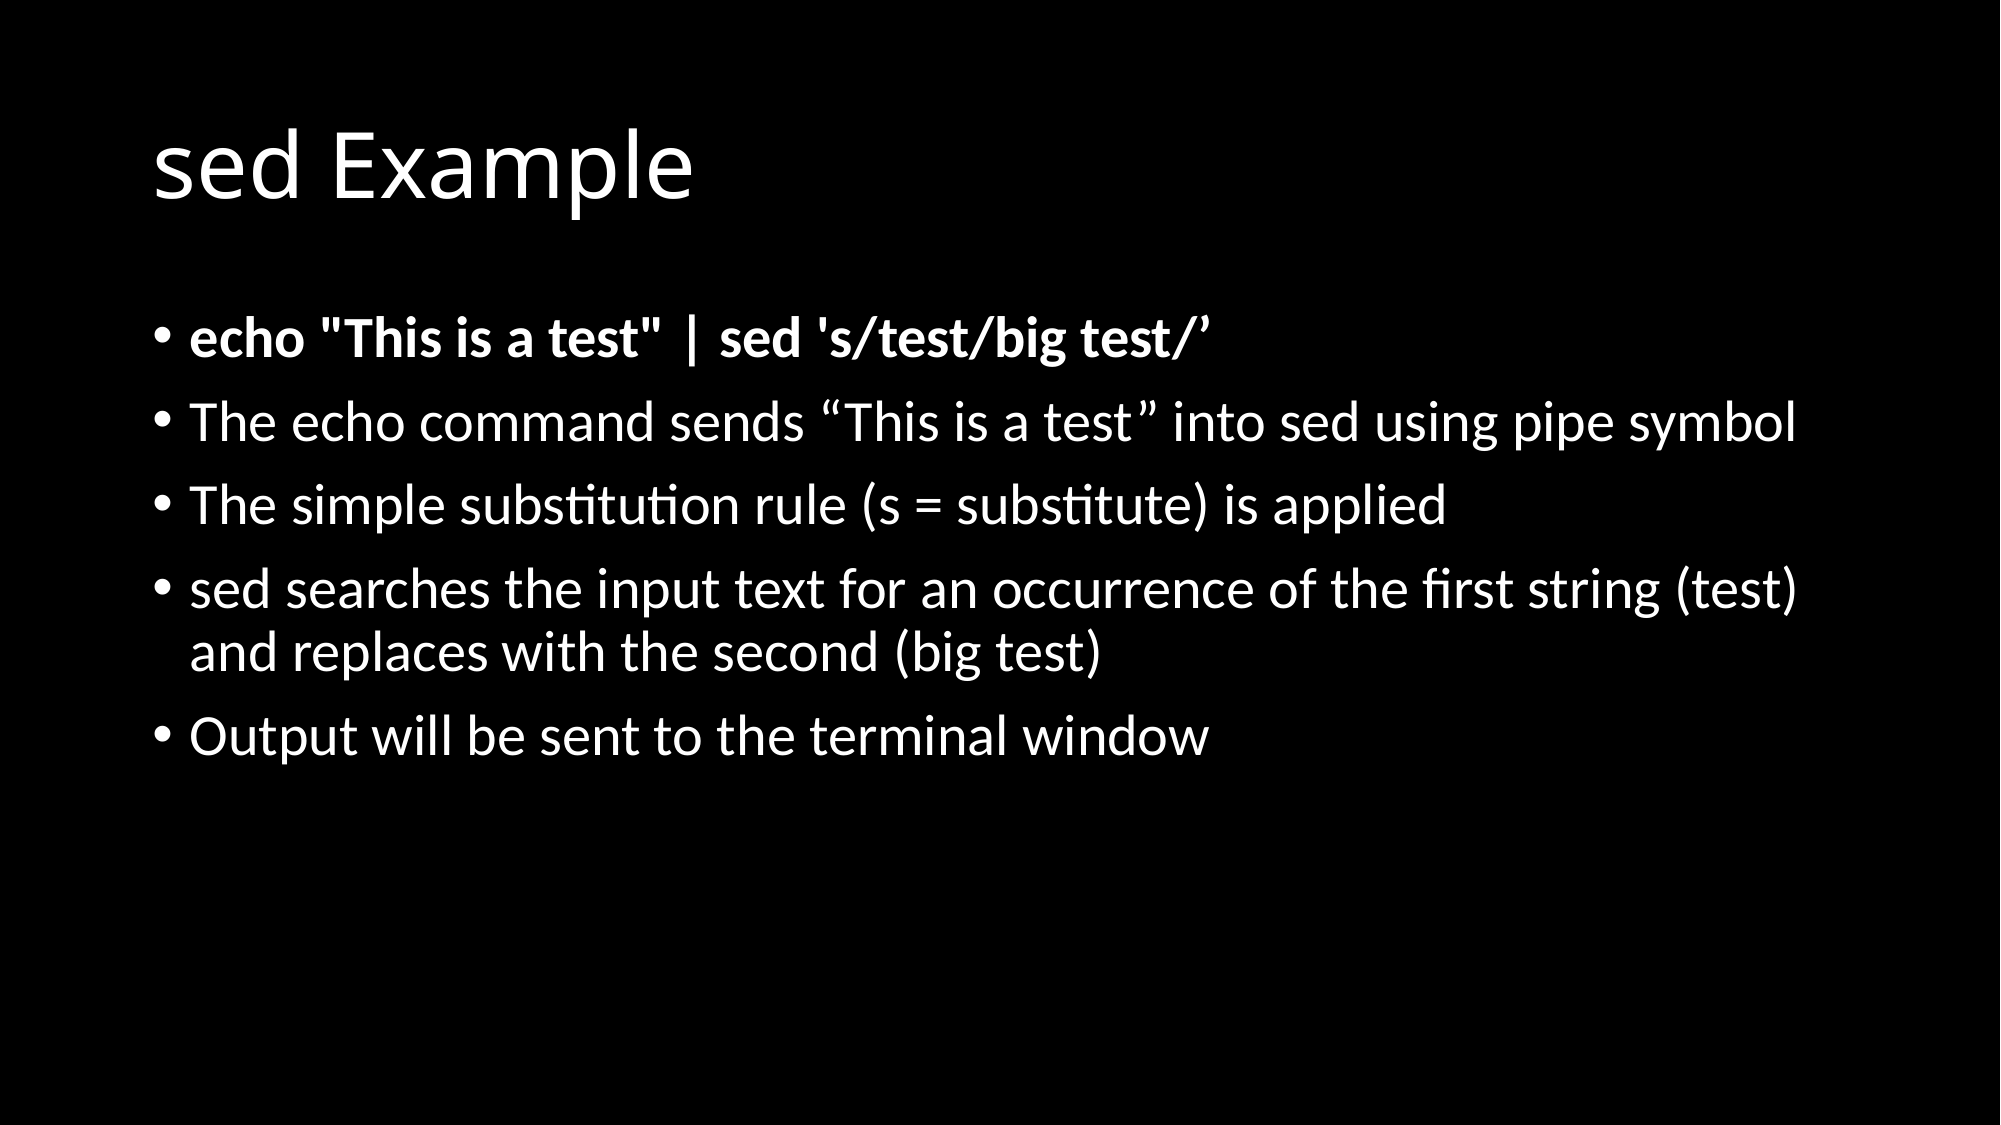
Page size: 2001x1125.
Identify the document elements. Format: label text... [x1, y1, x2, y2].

title sed Example [137, 59, 1863, 278]
list echo "This is a test" | sed 's/test/big test/’ The echo command sends “This is a test” into sed using pipe symbol The simple substitution rule (s = substitute) is applied sed searches the input text for an occurrence of the first string (test) and replaces with the second (big test) Output will be sent to the terminal window [137, 299, 1863, 1014]
